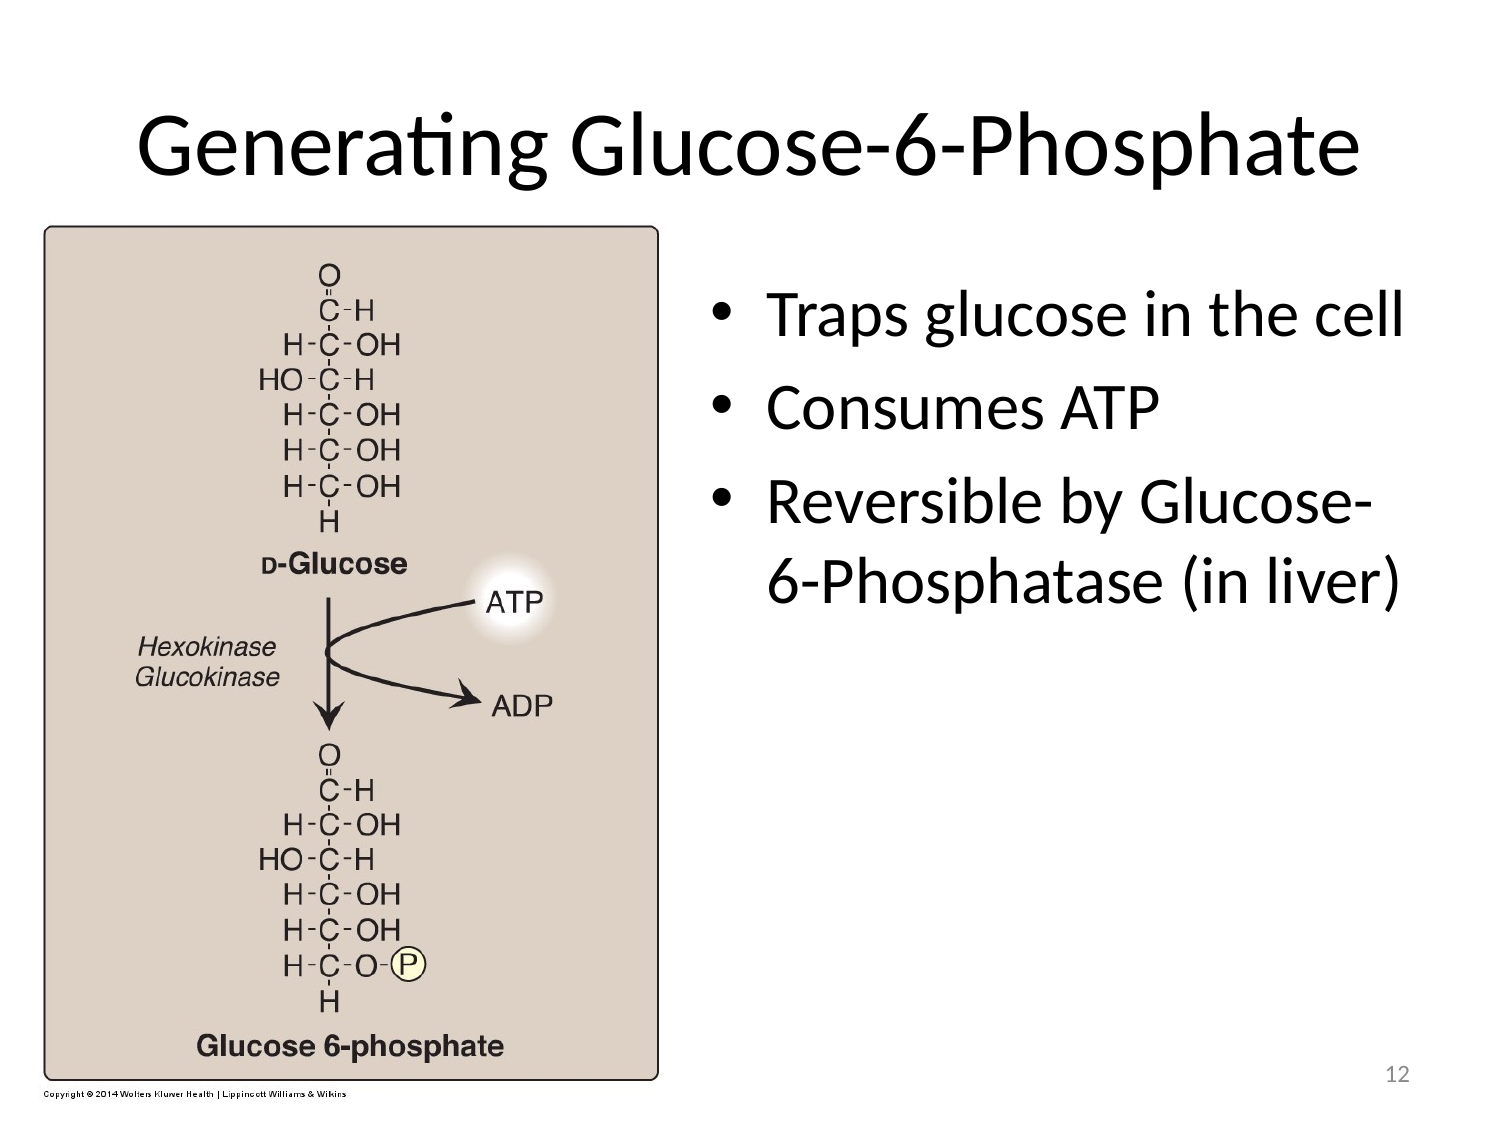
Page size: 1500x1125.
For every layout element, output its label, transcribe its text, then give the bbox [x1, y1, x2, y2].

slide_number 12 [1074, 1042, 1425, 1103]
list Traps glucose in the cell Consumes ATP Reversible by Glucose-6-Phosphatase (in liver) [695, 262, 1425, 1005]
picture [38, 219, 663, 1103]
title Generating Glucose-6-Phosphate [75, 45, 1425, 233]
